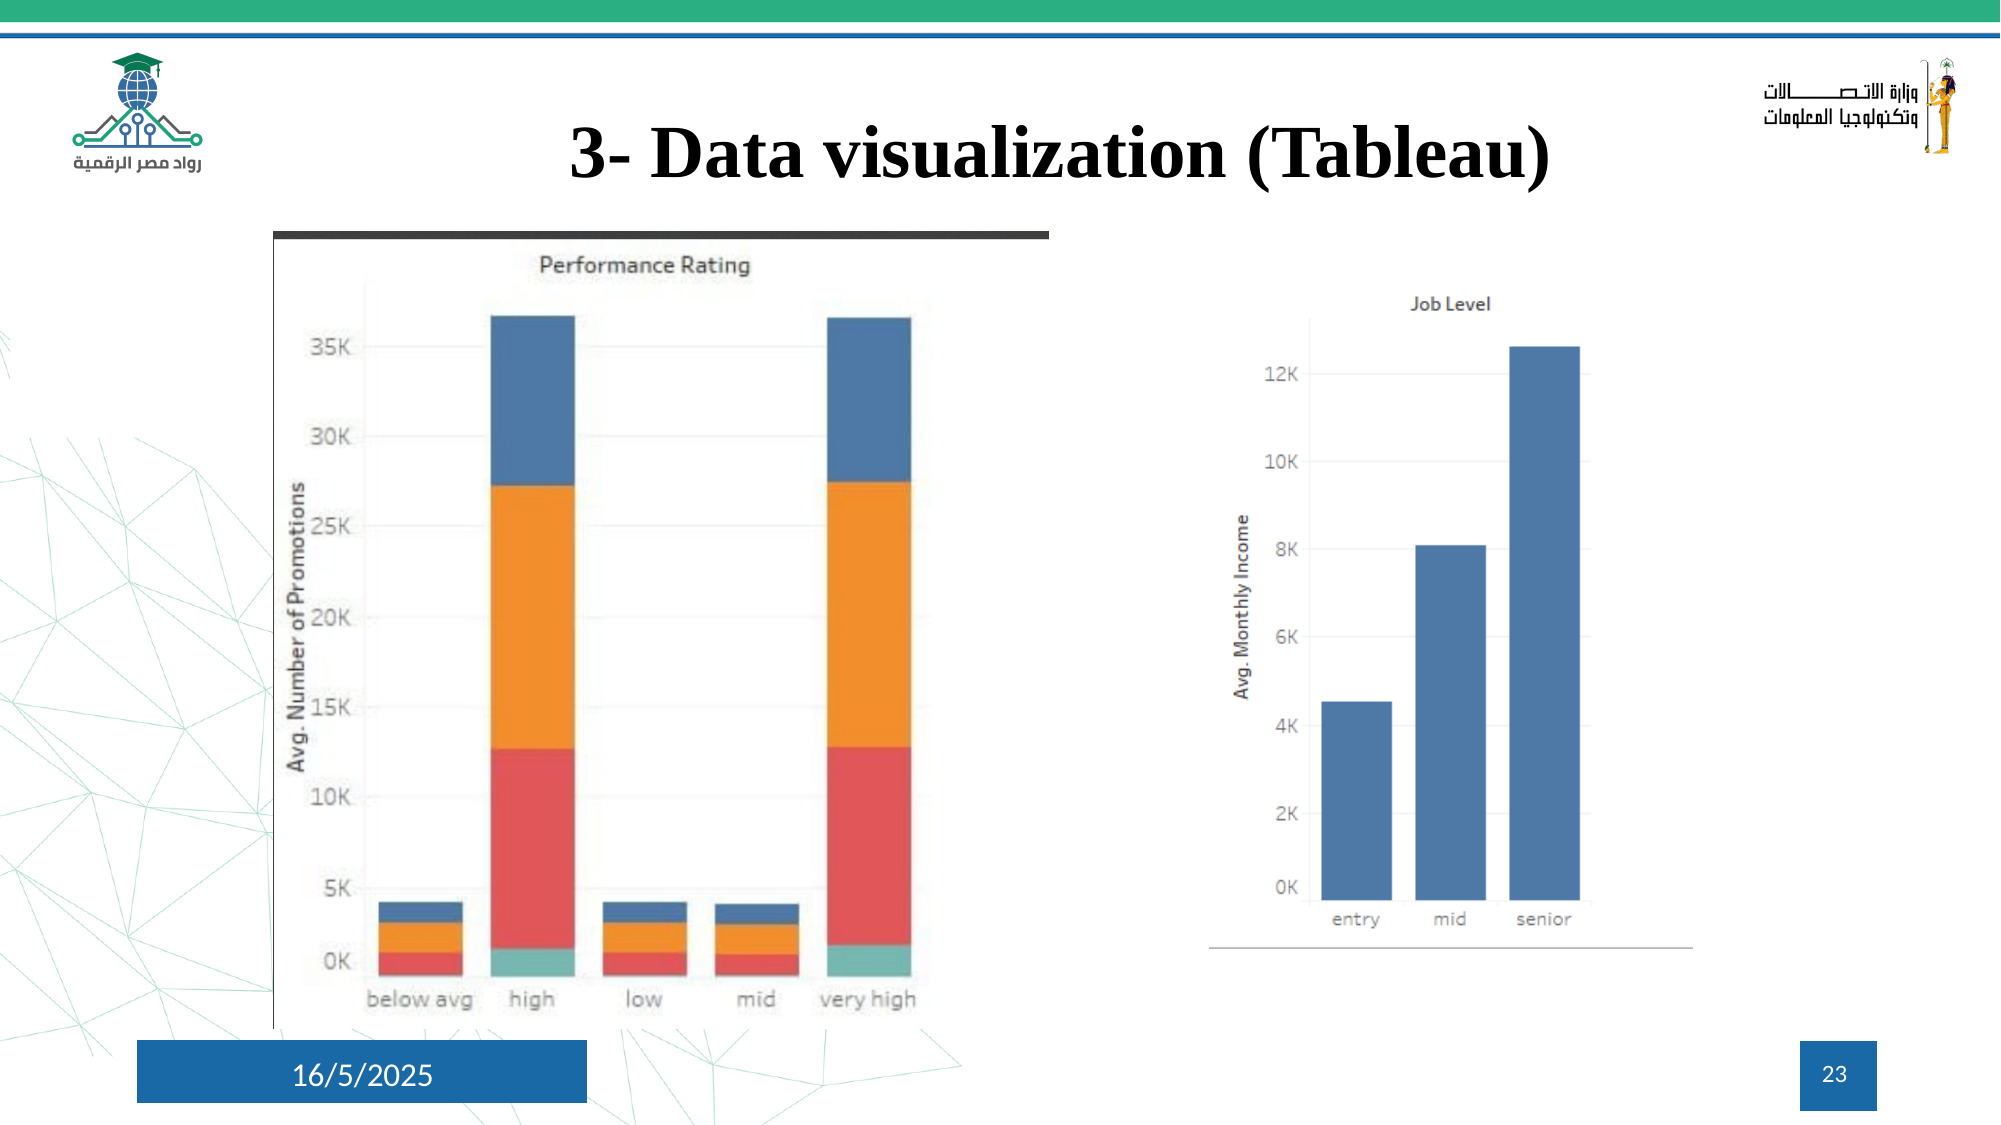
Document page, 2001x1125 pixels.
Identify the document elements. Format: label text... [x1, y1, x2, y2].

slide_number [137, 1042, 588, 1103]
picture [0, 0, 2000, 1125]
title 3- Data visualization (Tableau) [524, 70, 1598, 218]
slide_number ‹#› [1412, 1042, 1863, 1103]
